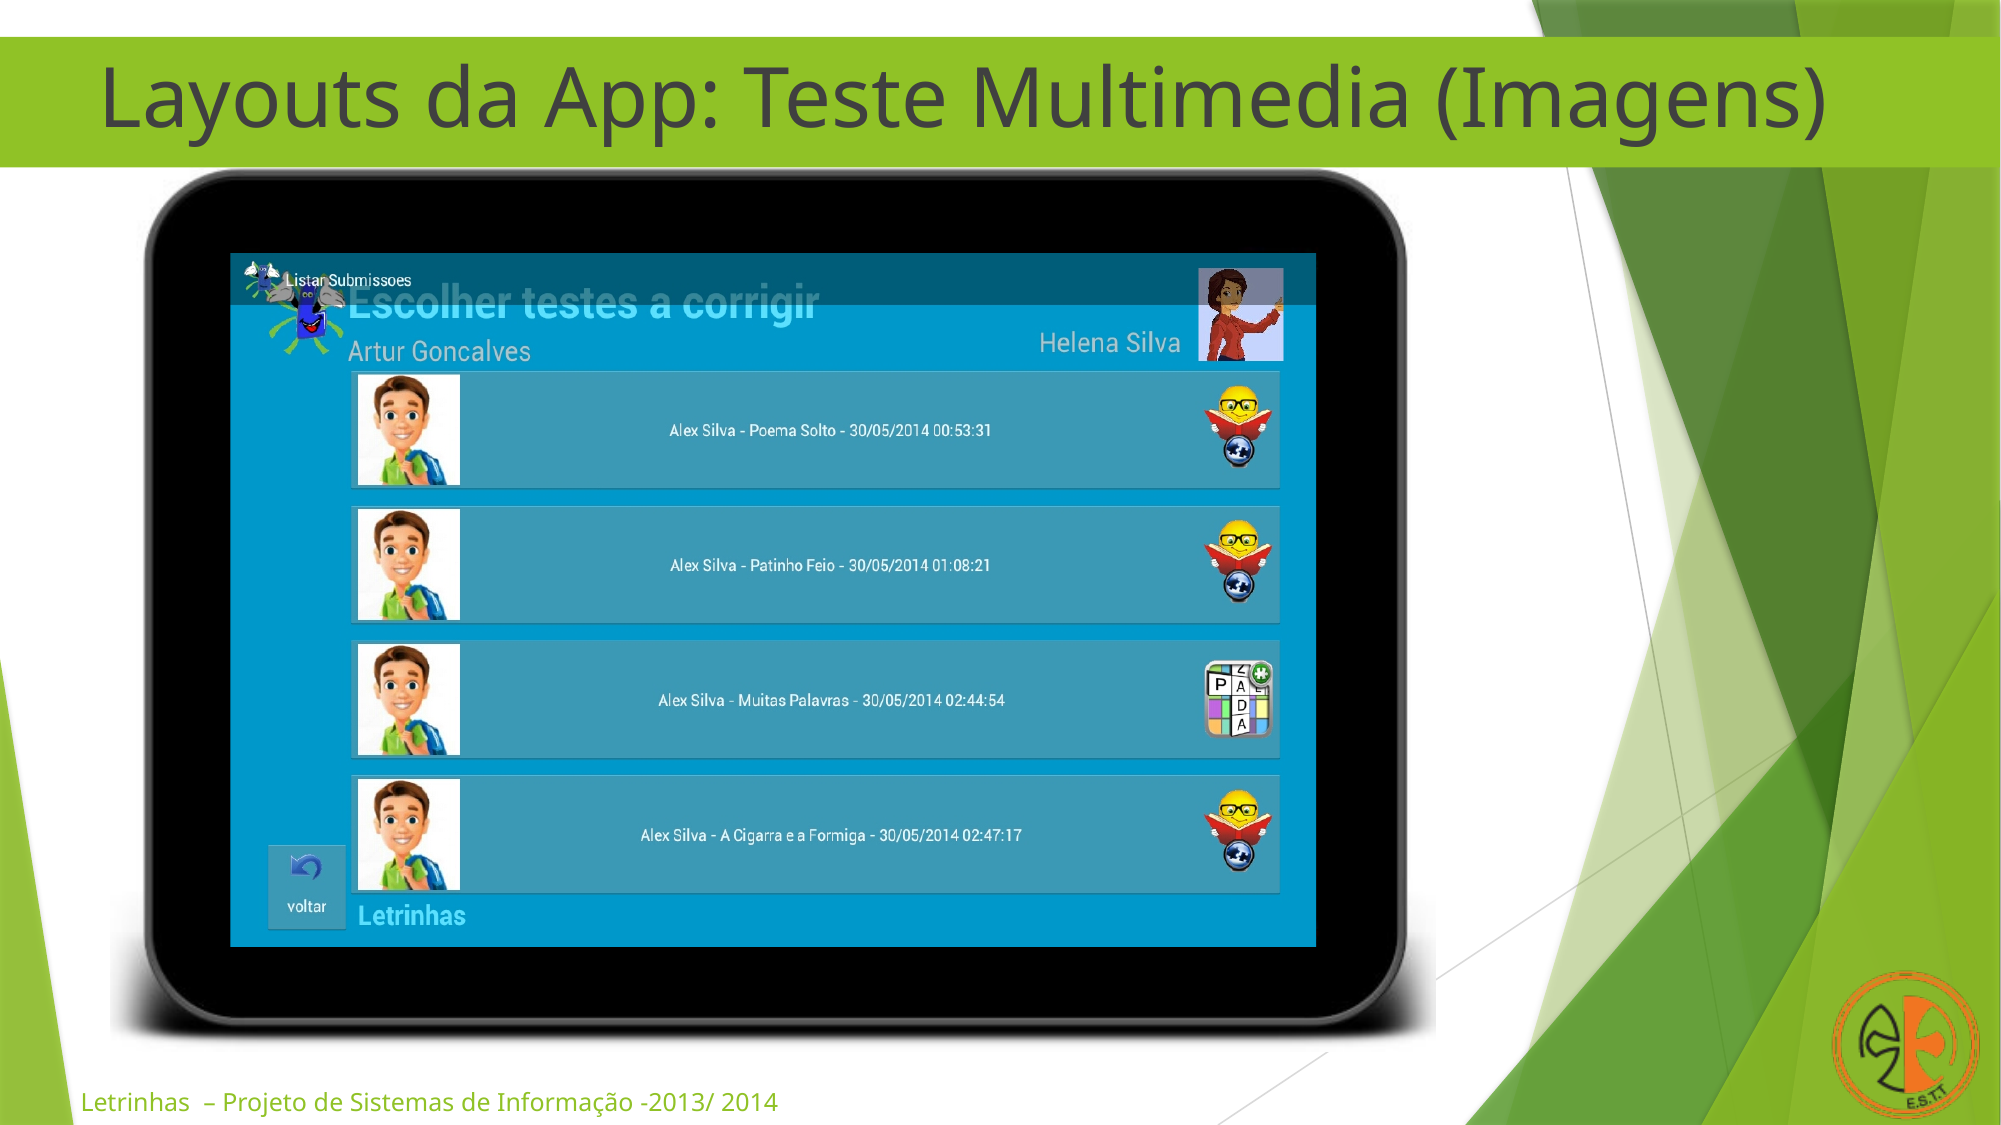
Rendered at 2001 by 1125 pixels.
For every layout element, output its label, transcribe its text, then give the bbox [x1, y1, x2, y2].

picture [1811, 967, 2000, 1125]
text_box Letrinhas – Projeto de Sistemas de Informação -2013/ 2014 [65, 1079, 1066, 1124]
text_box Layouts da App: Teste Multimedia (Imagens) [0, 36, 2000, 168]
picture [109, 167, 1437, 1053]
